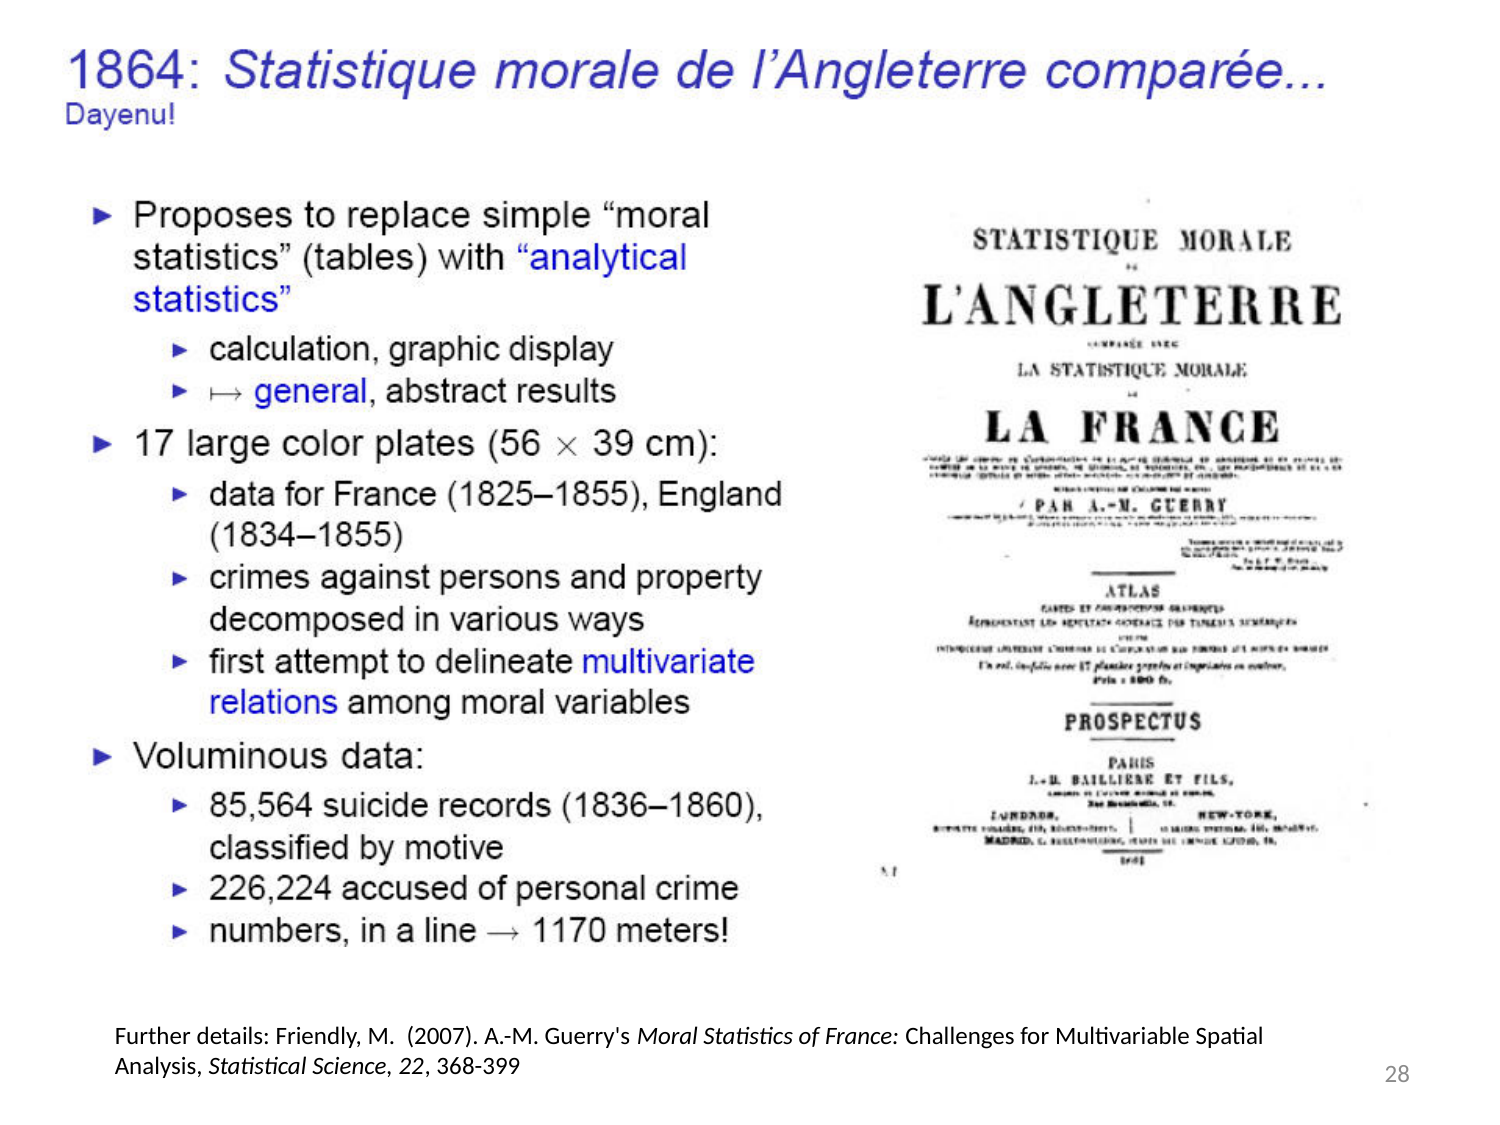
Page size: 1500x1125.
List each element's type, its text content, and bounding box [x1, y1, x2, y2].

picture [62, 37, 1391, 948]
slide_number 28 [1074, 1042, 1425, 1103]
text_box Further details: Friendly, M. (2007). A.-M. Guerry's Moral Statistics of France: Challenges for Multivariable Spatial Analysis, Statistical Science, 22, 368-399 [99, 1012, 1350, 1088]
